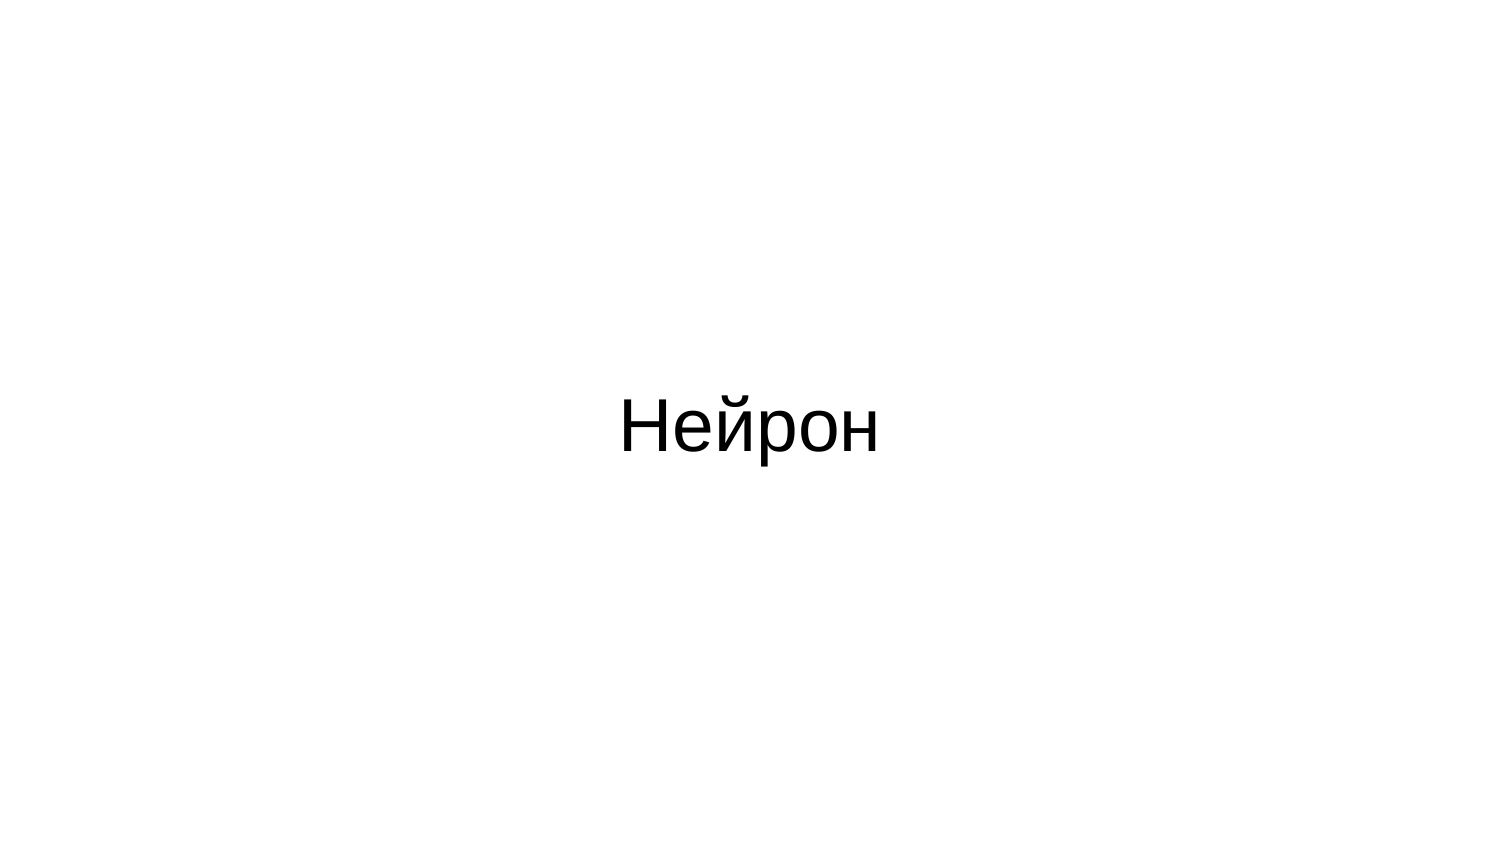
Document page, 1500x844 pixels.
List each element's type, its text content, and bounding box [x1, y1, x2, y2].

title Нейрон [51, 352, 1449, 491]
